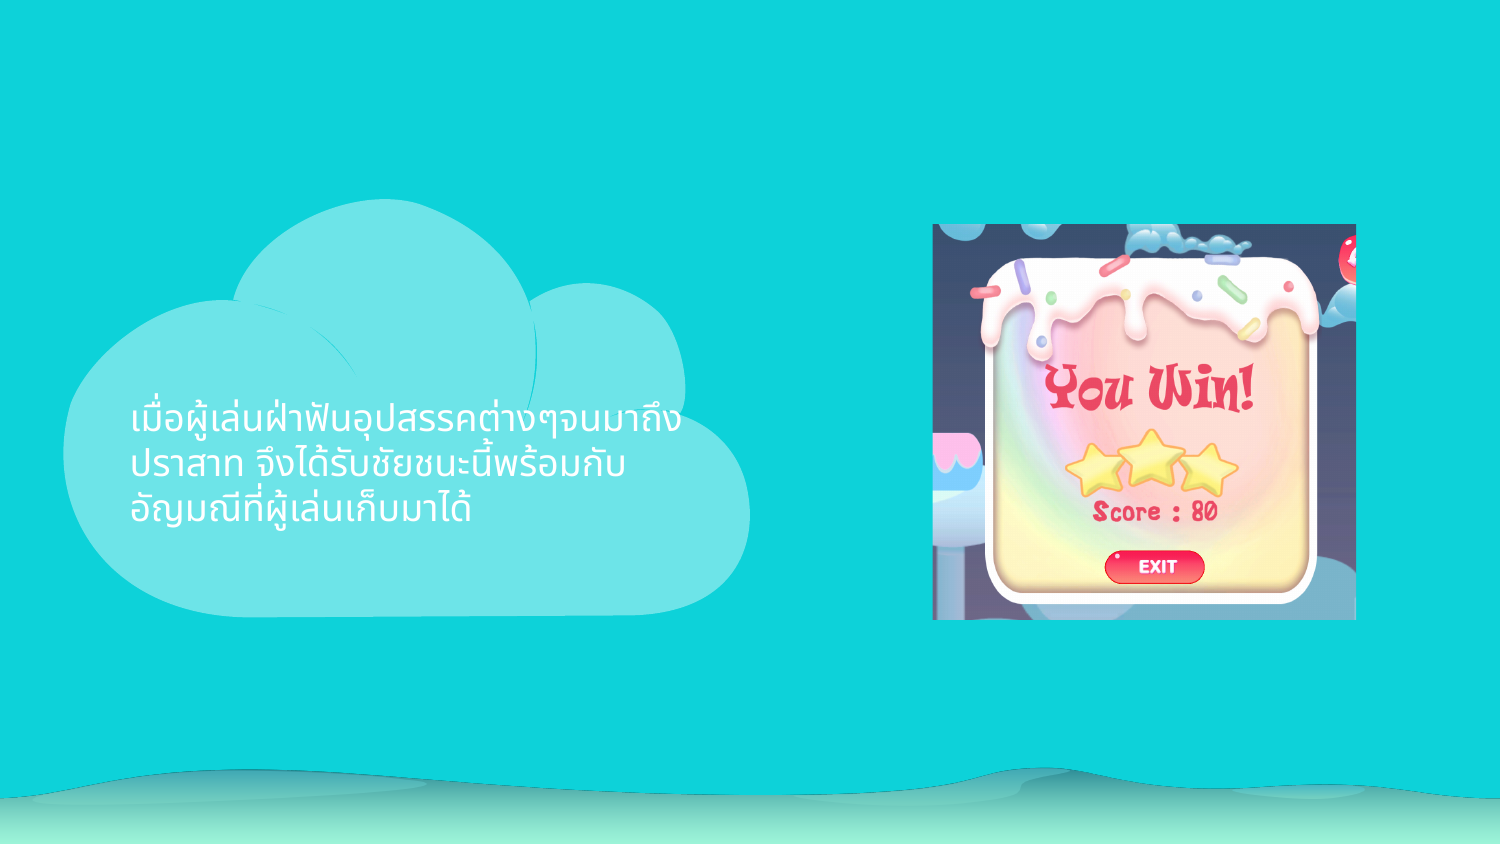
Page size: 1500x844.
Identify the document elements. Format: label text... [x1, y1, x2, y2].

text_box [63, 345, 114, 570]
text_box [137, 423, 750, 618]
text_box เมื่อผู้เล่นฝ่าฟันอุปสรรคต่างๆจนมาถึงปราสาท จึงได้รับชัยชนะนี้พร้อมกับอัญมณีที่ผู้เล่นเก็บมาได้ [114, 334, 699, 588]
text_box [128, 199, 674, 334]
picture [932, 224, 1357, 620]
picture [0, 696, 1500, 844]
